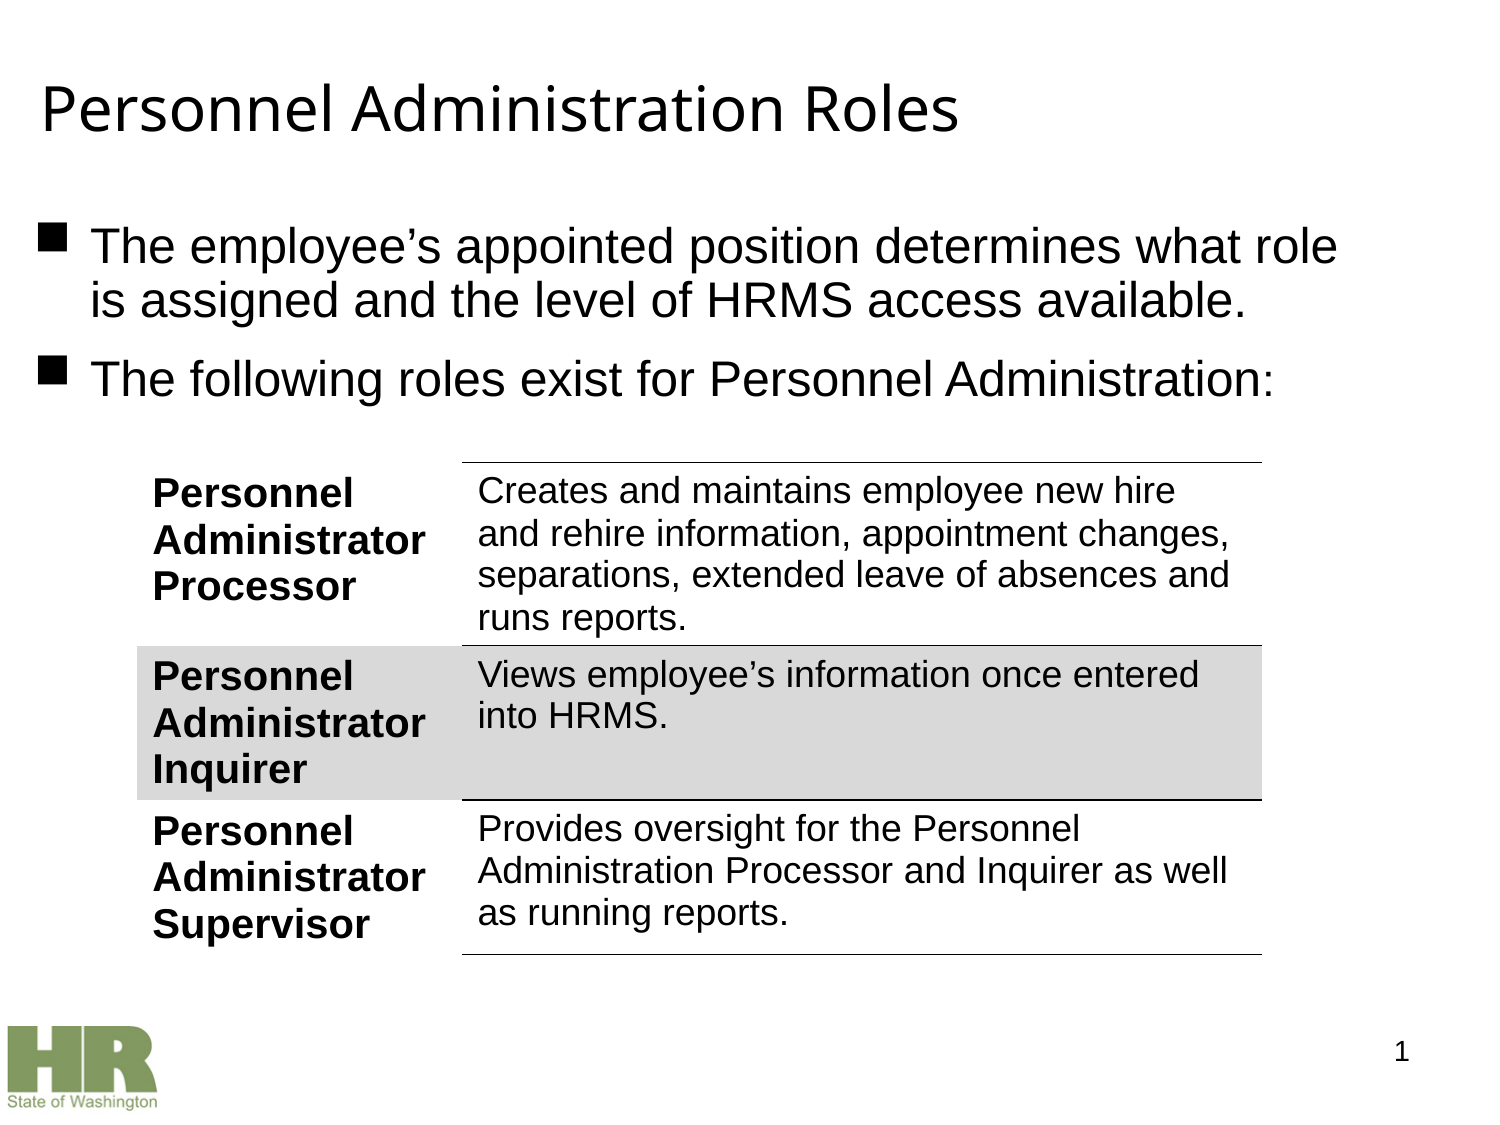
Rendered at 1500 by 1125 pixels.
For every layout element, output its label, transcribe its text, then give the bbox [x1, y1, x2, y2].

table_cell Personnel Administrator Supervisor [137, 800, 462, 955]
table_header Personnel Administrator Processor [137, 463, 462, 646]
table_cell Provides oversight for the Personnel Administration Processor and Inquirer as well as running reports. [462, 801, 1262, 954]
table_cell Personnel Administrator Inquirer [137, 646, 462, 800]
title Personnel Administration Roles [24, 12, 1375, 200]
table_cell Views employee’s information once entered into HRMS. [462, 646, 1262, 799]
table_header Creates and maintains employee new hire and rehire information, appointment changes, separations, extended leave of absences and runs reports. [462, 463, 1262, 645]
slide_number 179 [1074, 1024, 1426, 1103]
picture [7, 1026, 158, 1116]
list The employee’s appointed position determines what role is assigned and the level of HRMS access available. The following roles exist for Personnel Administration: [18, 212, 1400, 563]
